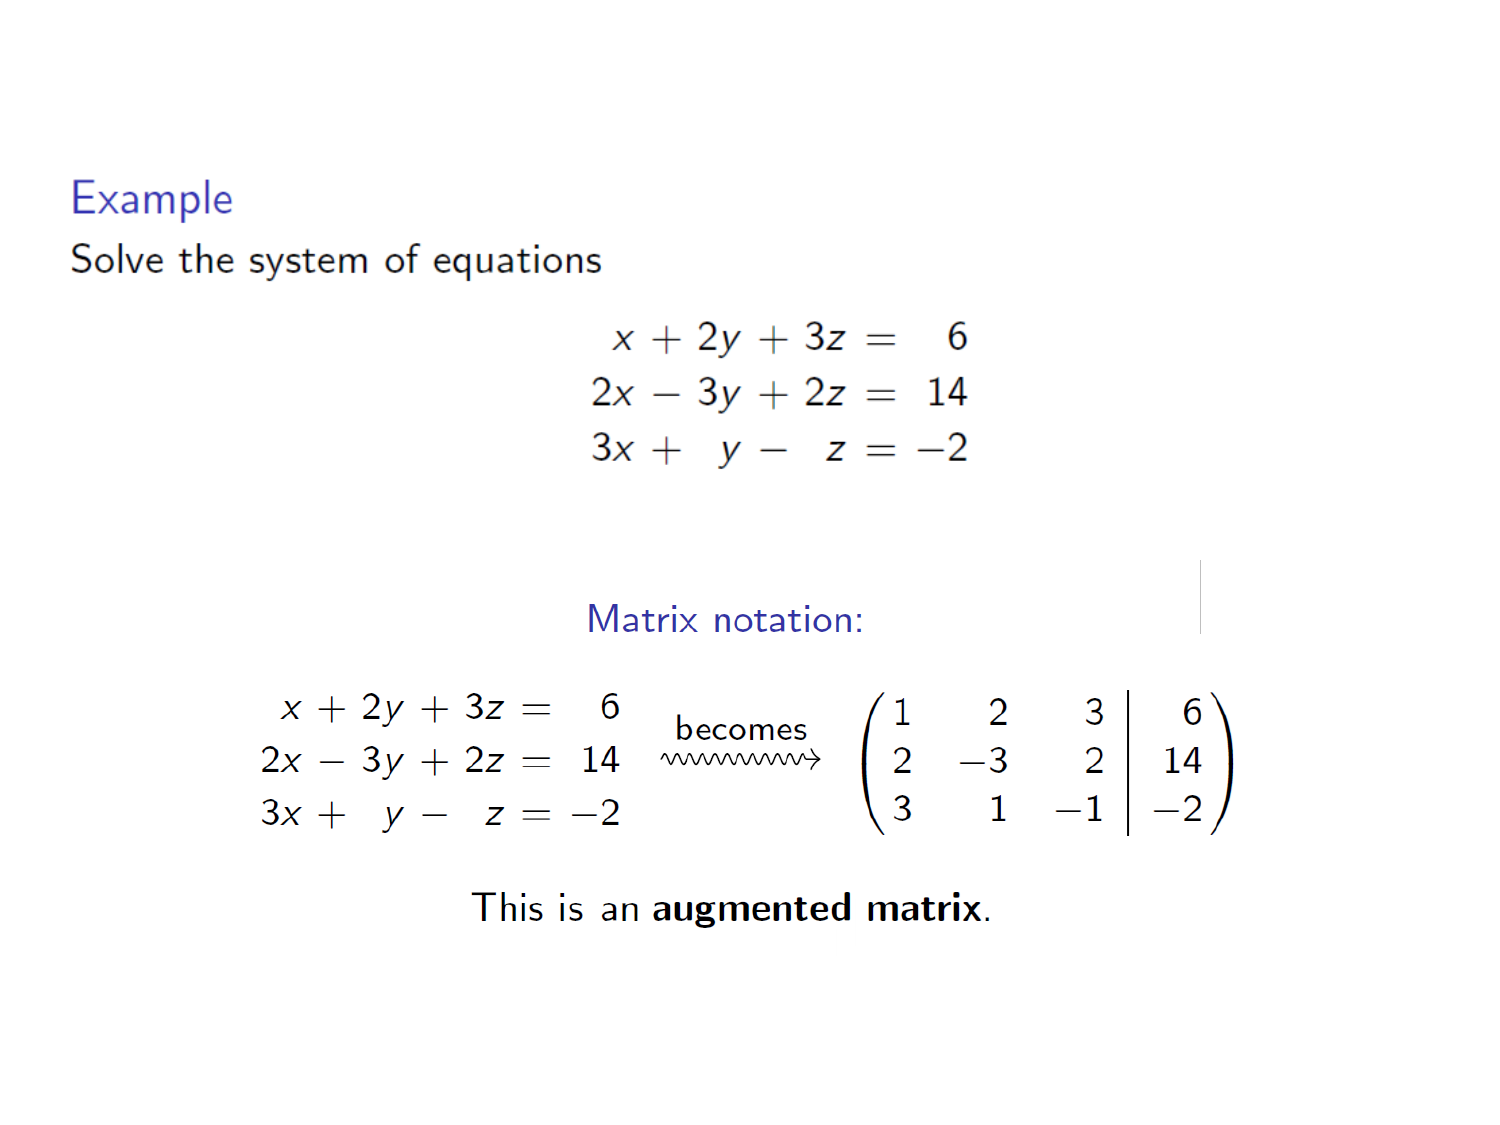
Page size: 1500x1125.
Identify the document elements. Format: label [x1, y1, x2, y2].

picture [158, 560, 1316, 956]
picture [48, 169, 1150, 492]
